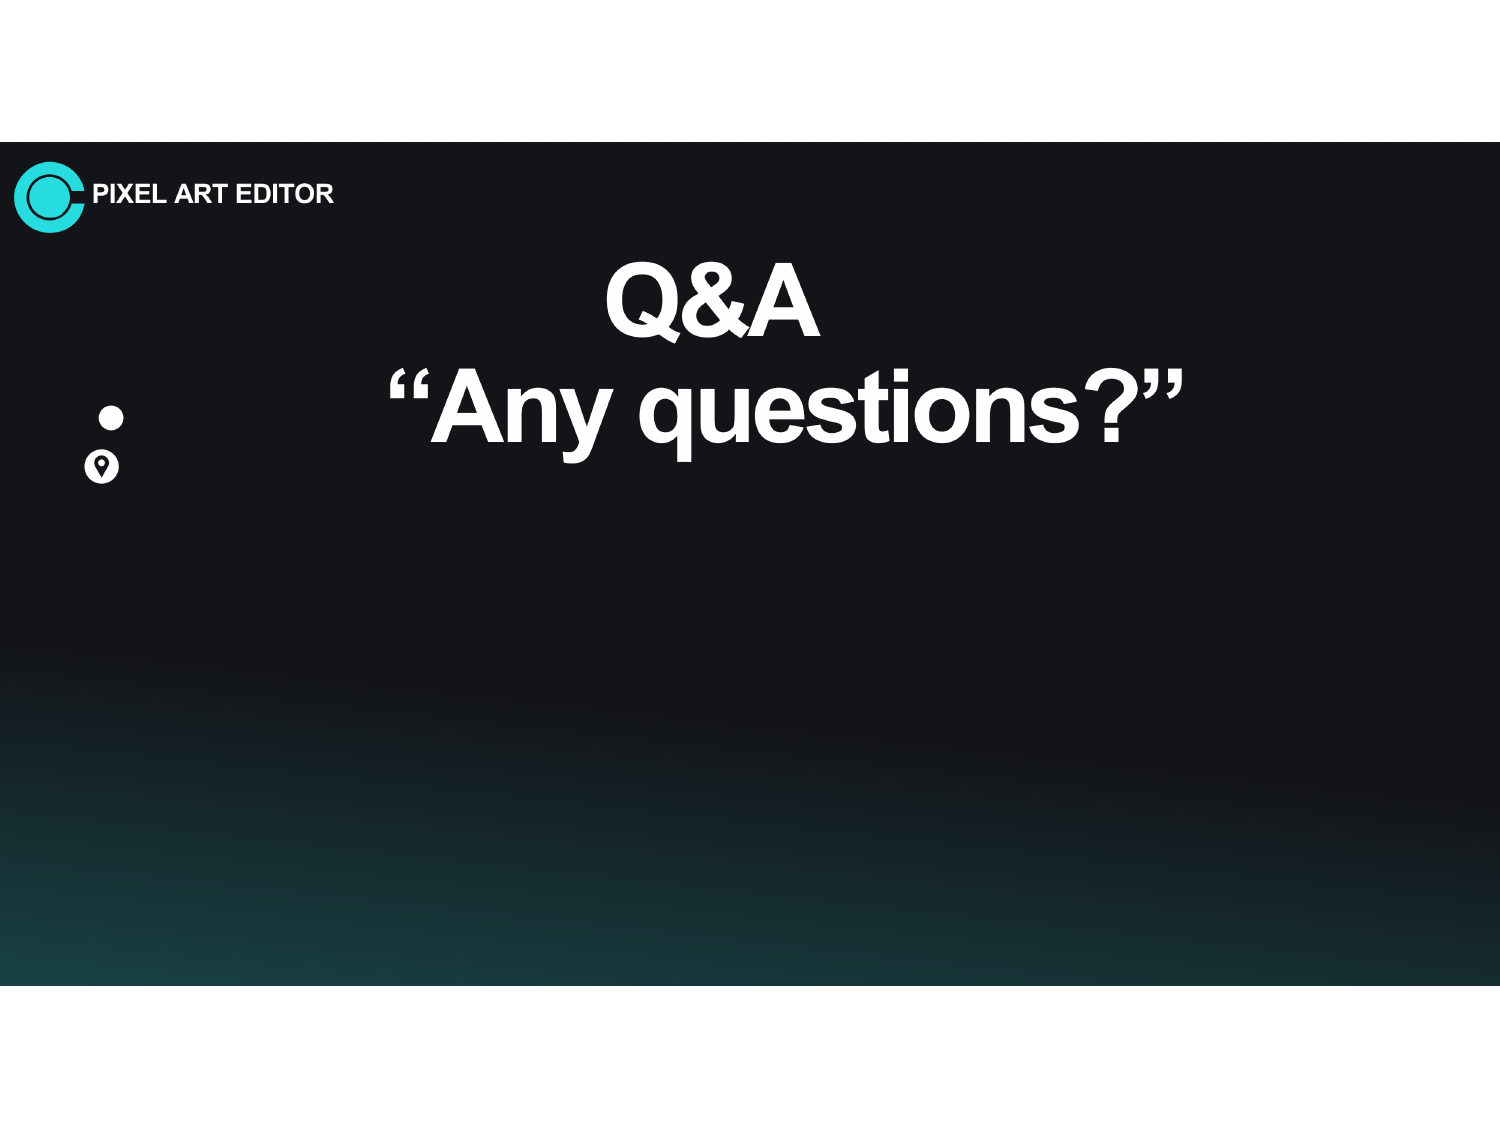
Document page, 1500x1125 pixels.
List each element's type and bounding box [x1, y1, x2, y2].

picture [0, 141, 1500, 987]
